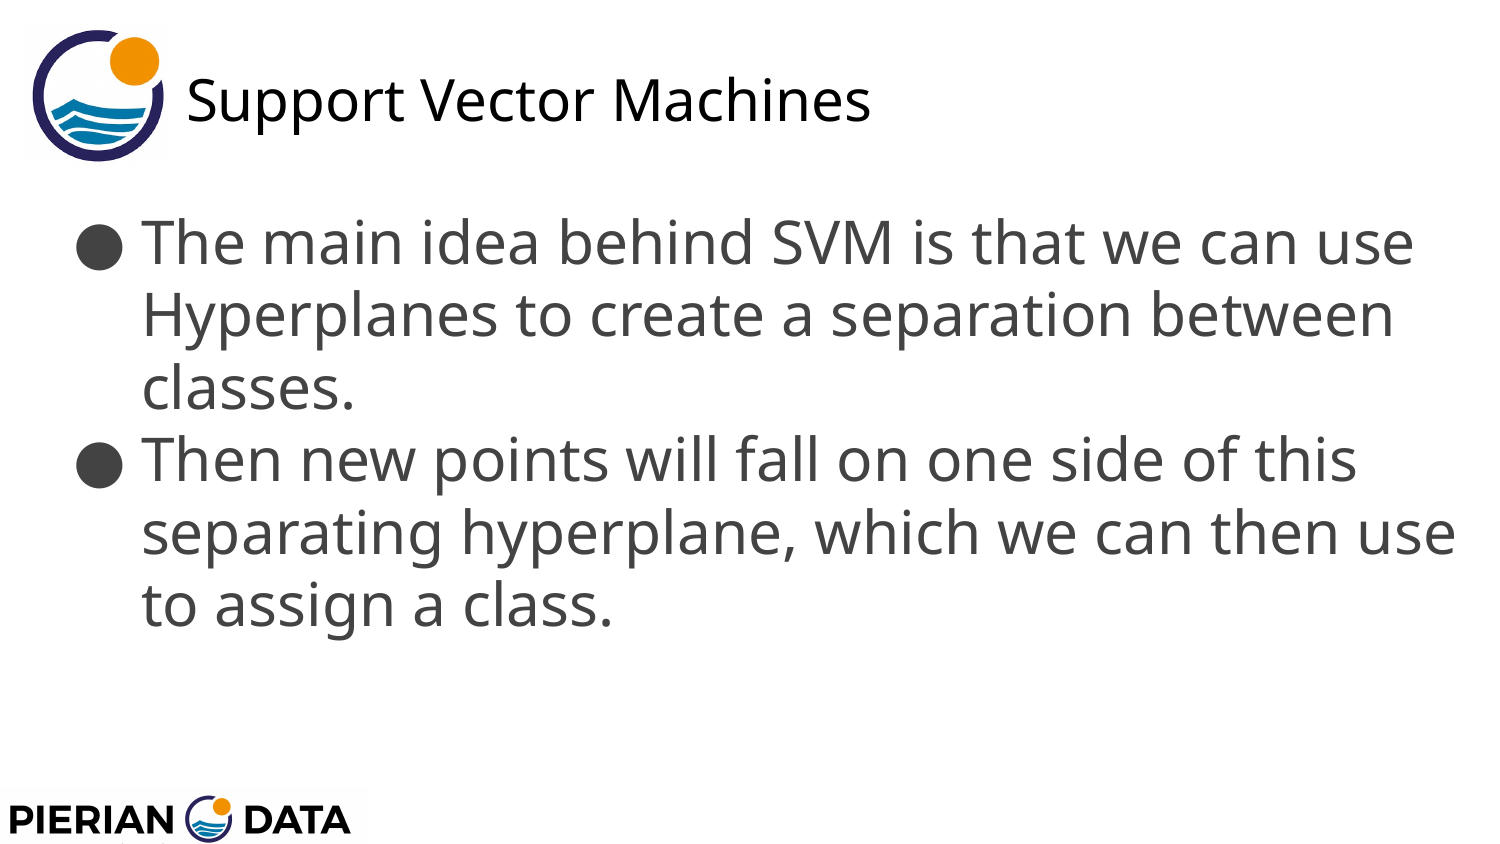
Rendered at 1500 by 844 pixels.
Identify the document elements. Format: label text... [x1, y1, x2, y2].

picture [0, 787, 368, 844]
picture [24, 24, 172, 167]
title Support Vector Machines [176, 48, 1449, 143]
list The main idea behind SVM is that we can use Hyperplanes to create a separation between classes. Then new points will fall on one side of this separating hyperplane, which we can then use to assign a class. [51, 189, 1476, 750]
